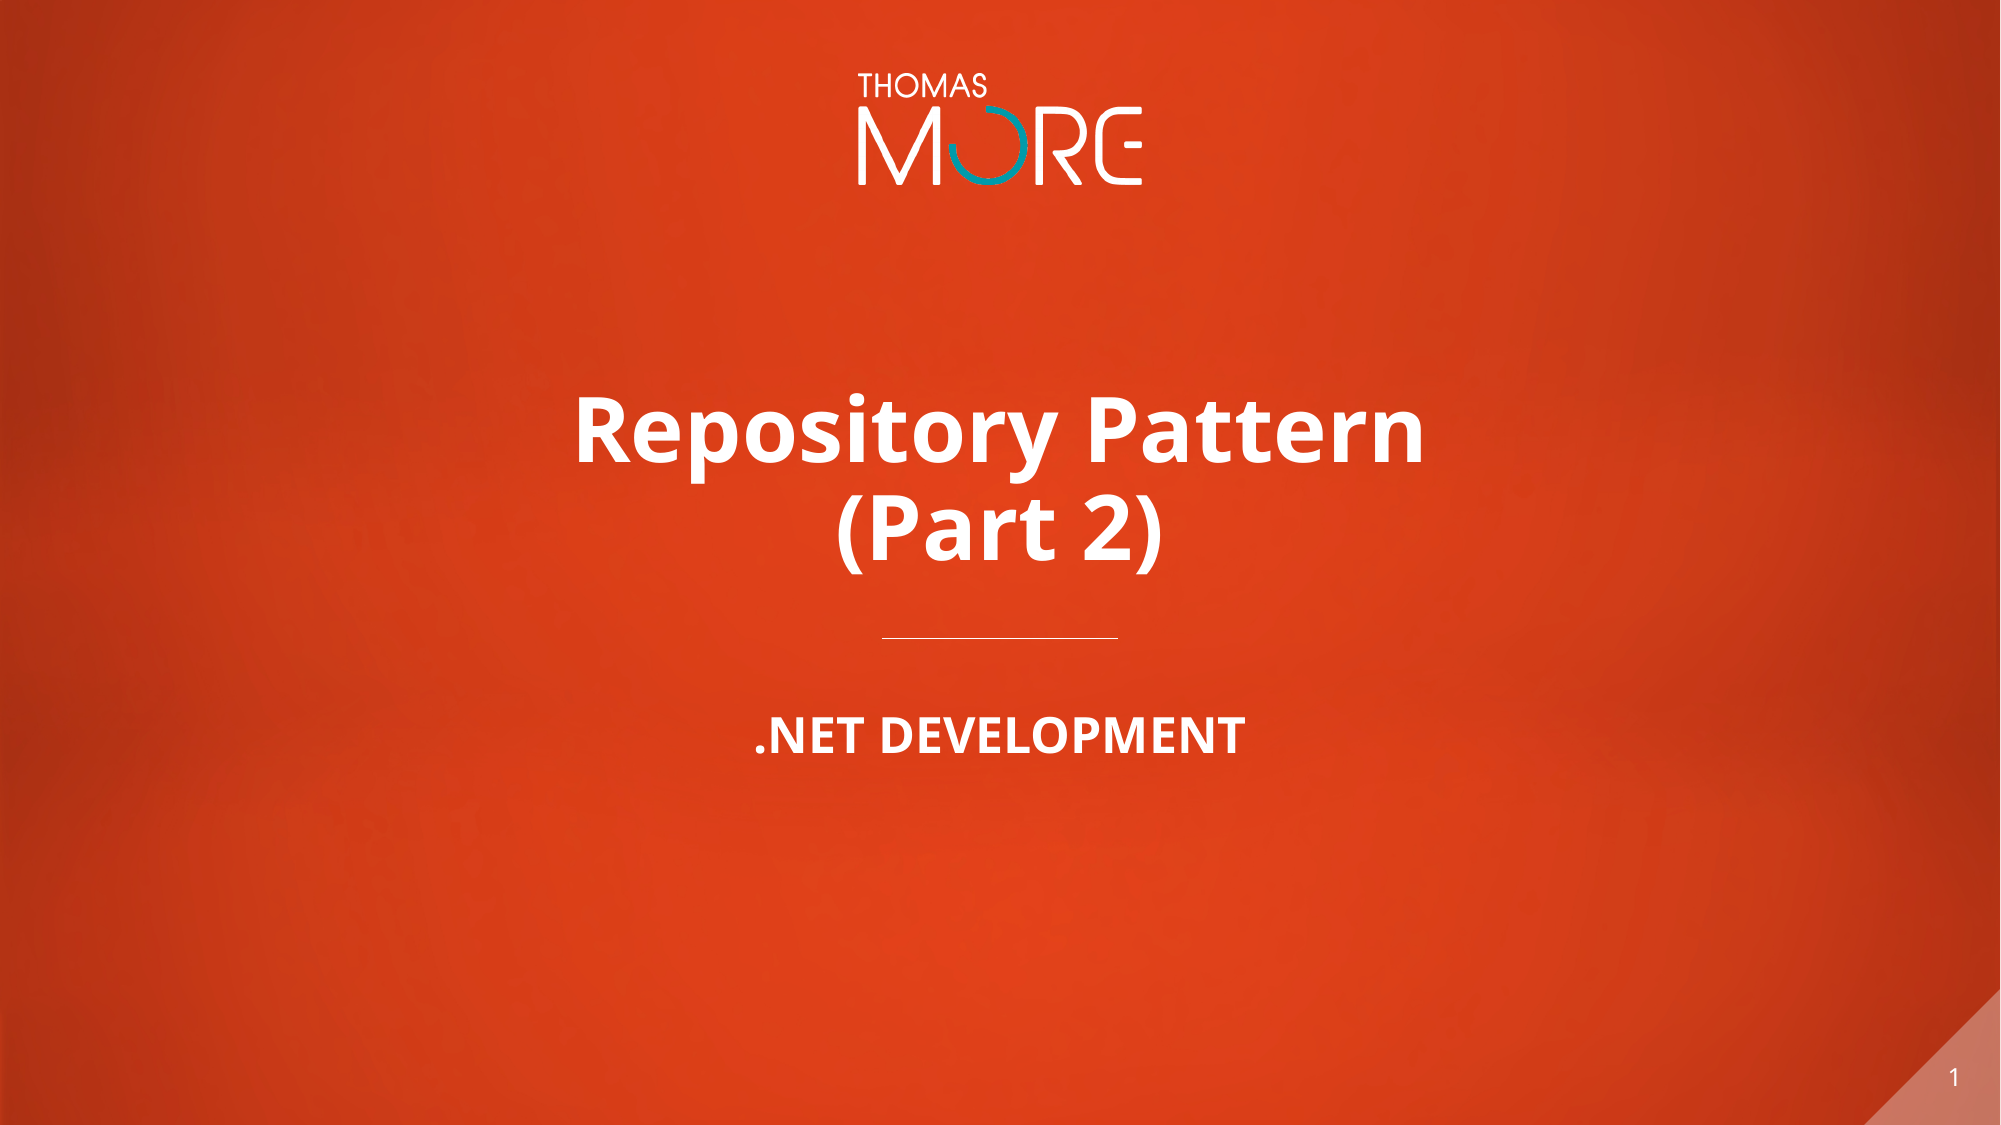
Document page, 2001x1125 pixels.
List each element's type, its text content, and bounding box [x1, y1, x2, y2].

slide_number 1 [1862, 987, 2000, 1125]
title Repository Pattern (Part 2) [0, 226, 2000, 638]
picture [0, 0, 2001, 1125]
list .NET Development [0, 638, 2000, 823]
